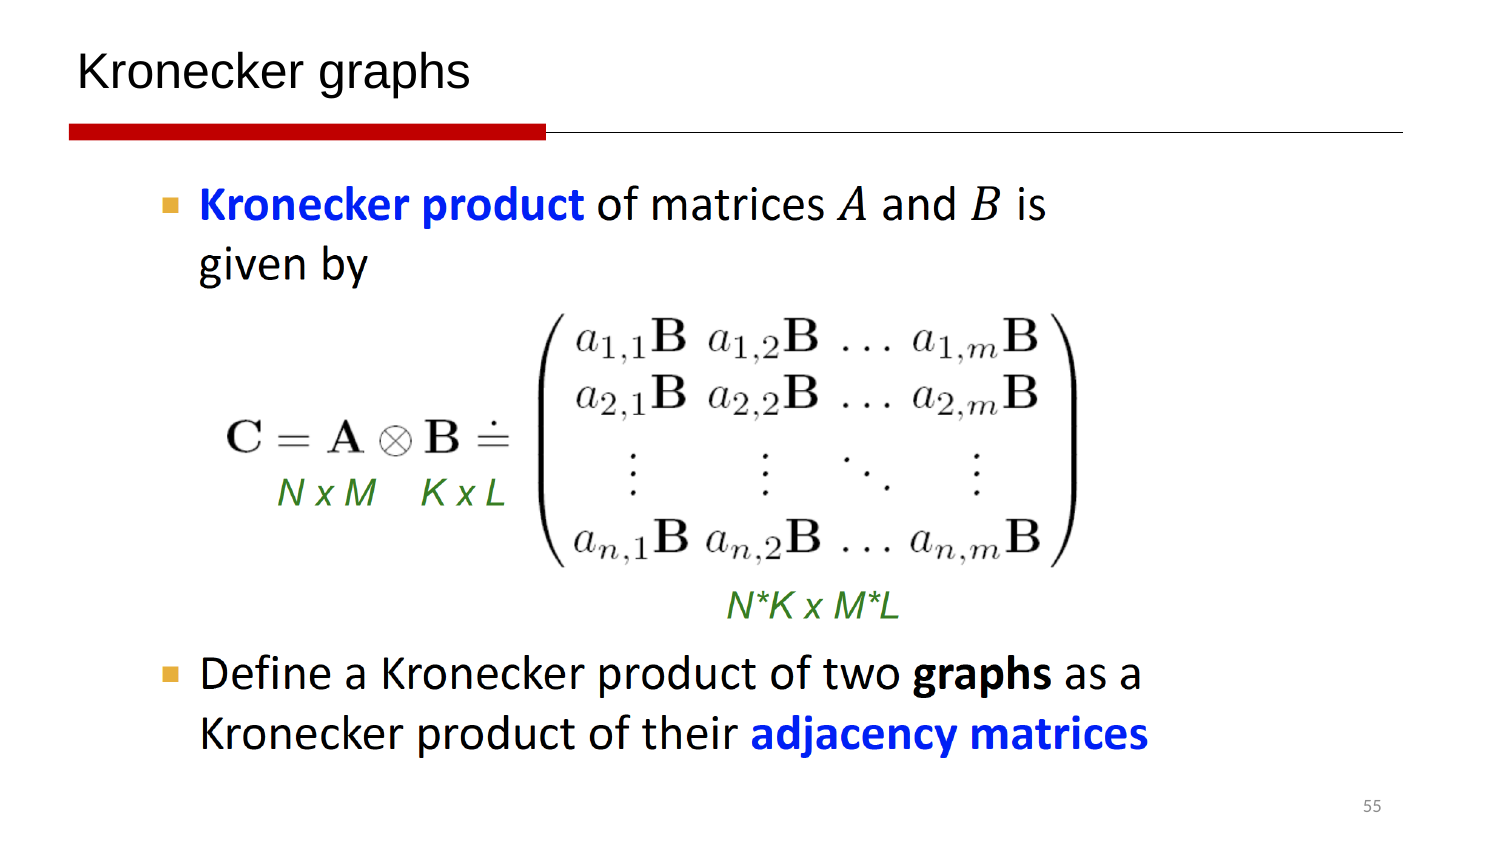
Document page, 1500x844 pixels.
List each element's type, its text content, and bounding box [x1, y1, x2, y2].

picture [140, 165, 1161, 779]
text_box [486, 133, 547, 142]
slide_number 55 [1059, 782, 1397, 827]
text_box Kronecker graphs [61, 30, 486, 166]
text_box [486, 123, 547, 132]
